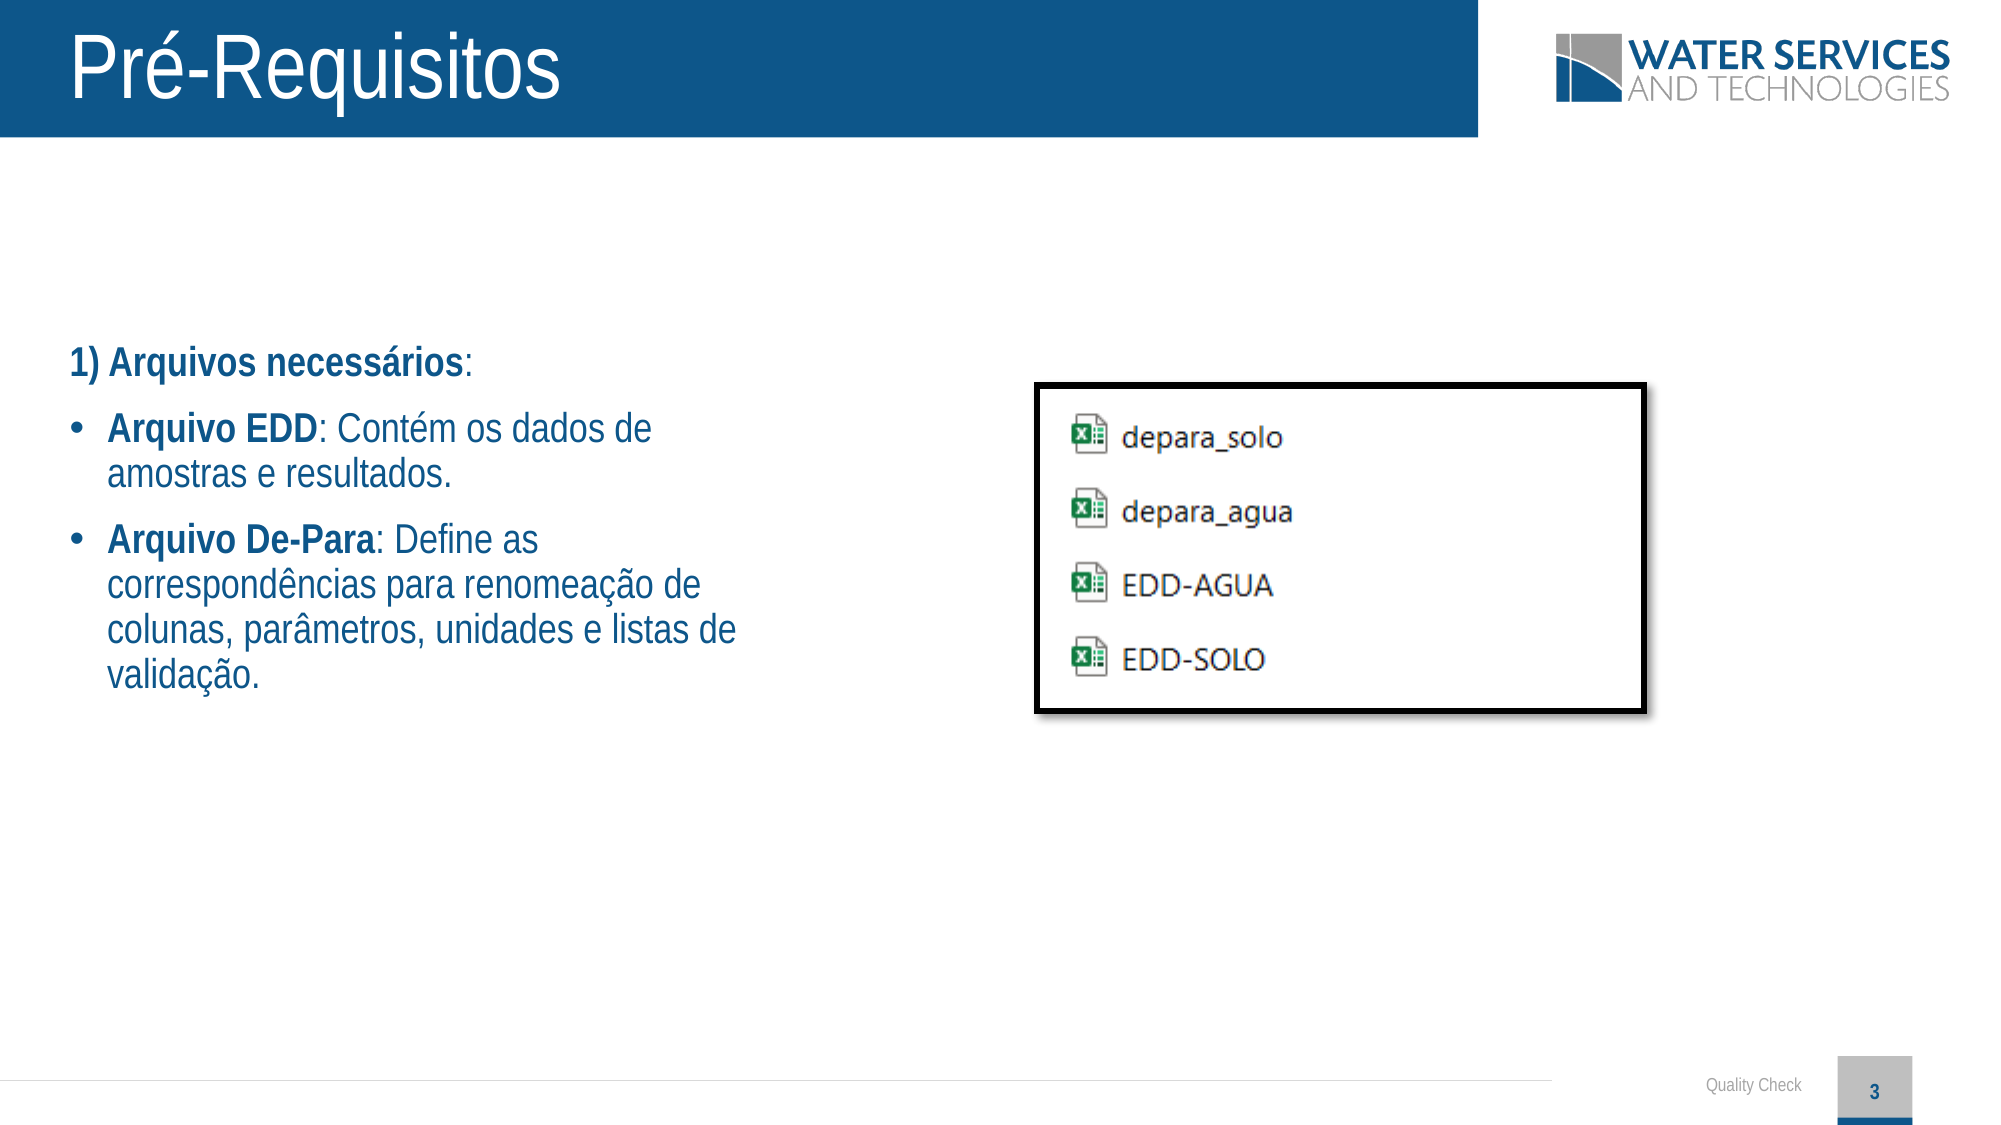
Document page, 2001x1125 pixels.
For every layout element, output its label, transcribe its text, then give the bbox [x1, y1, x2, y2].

title Pré-Requisitos [54, 0, 1479, 138]
picture [1551, 17, 1959, 120]
list 1) Arquivos necessários: Arquivo EDD: Contém os dados de amostras e resultados. Arquivo De-Para: Define as correspondências para renomeação de colunas, parâmetros, unidades e listas de validação. [54, 333, 775, 1014]
picture [1040, 388, 1642, 709]
